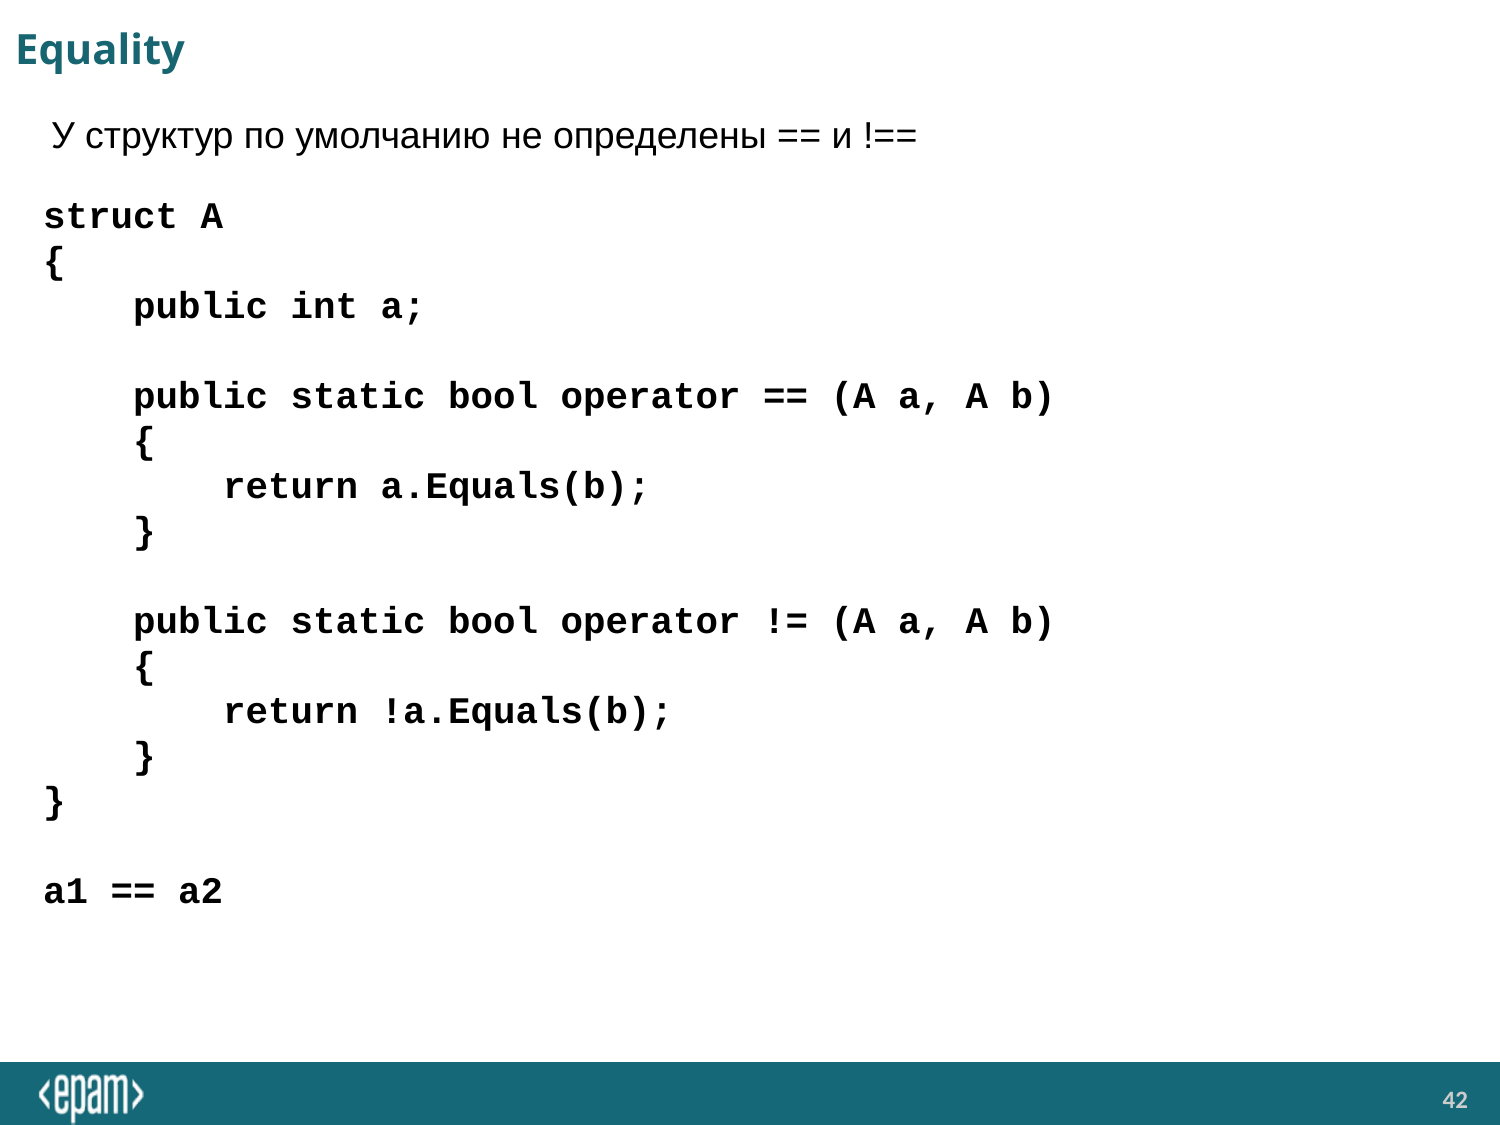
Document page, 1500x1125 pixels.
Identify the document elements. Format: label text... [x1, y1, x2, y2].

title Equality [0, 0, 1500, 95]
text_box У структур по умолчанию не определены == и !== [36, 96, 1473, 192]
text_box struct A { public int a; public static bool operator == (A a, A b) { return a.Equals(b); } public static bool operator != (A a, A b) { return !a.Equals(b); } } a1 == a2 [28, 175, 1216, 950]
picture [38, 1074, 144, 1125]
